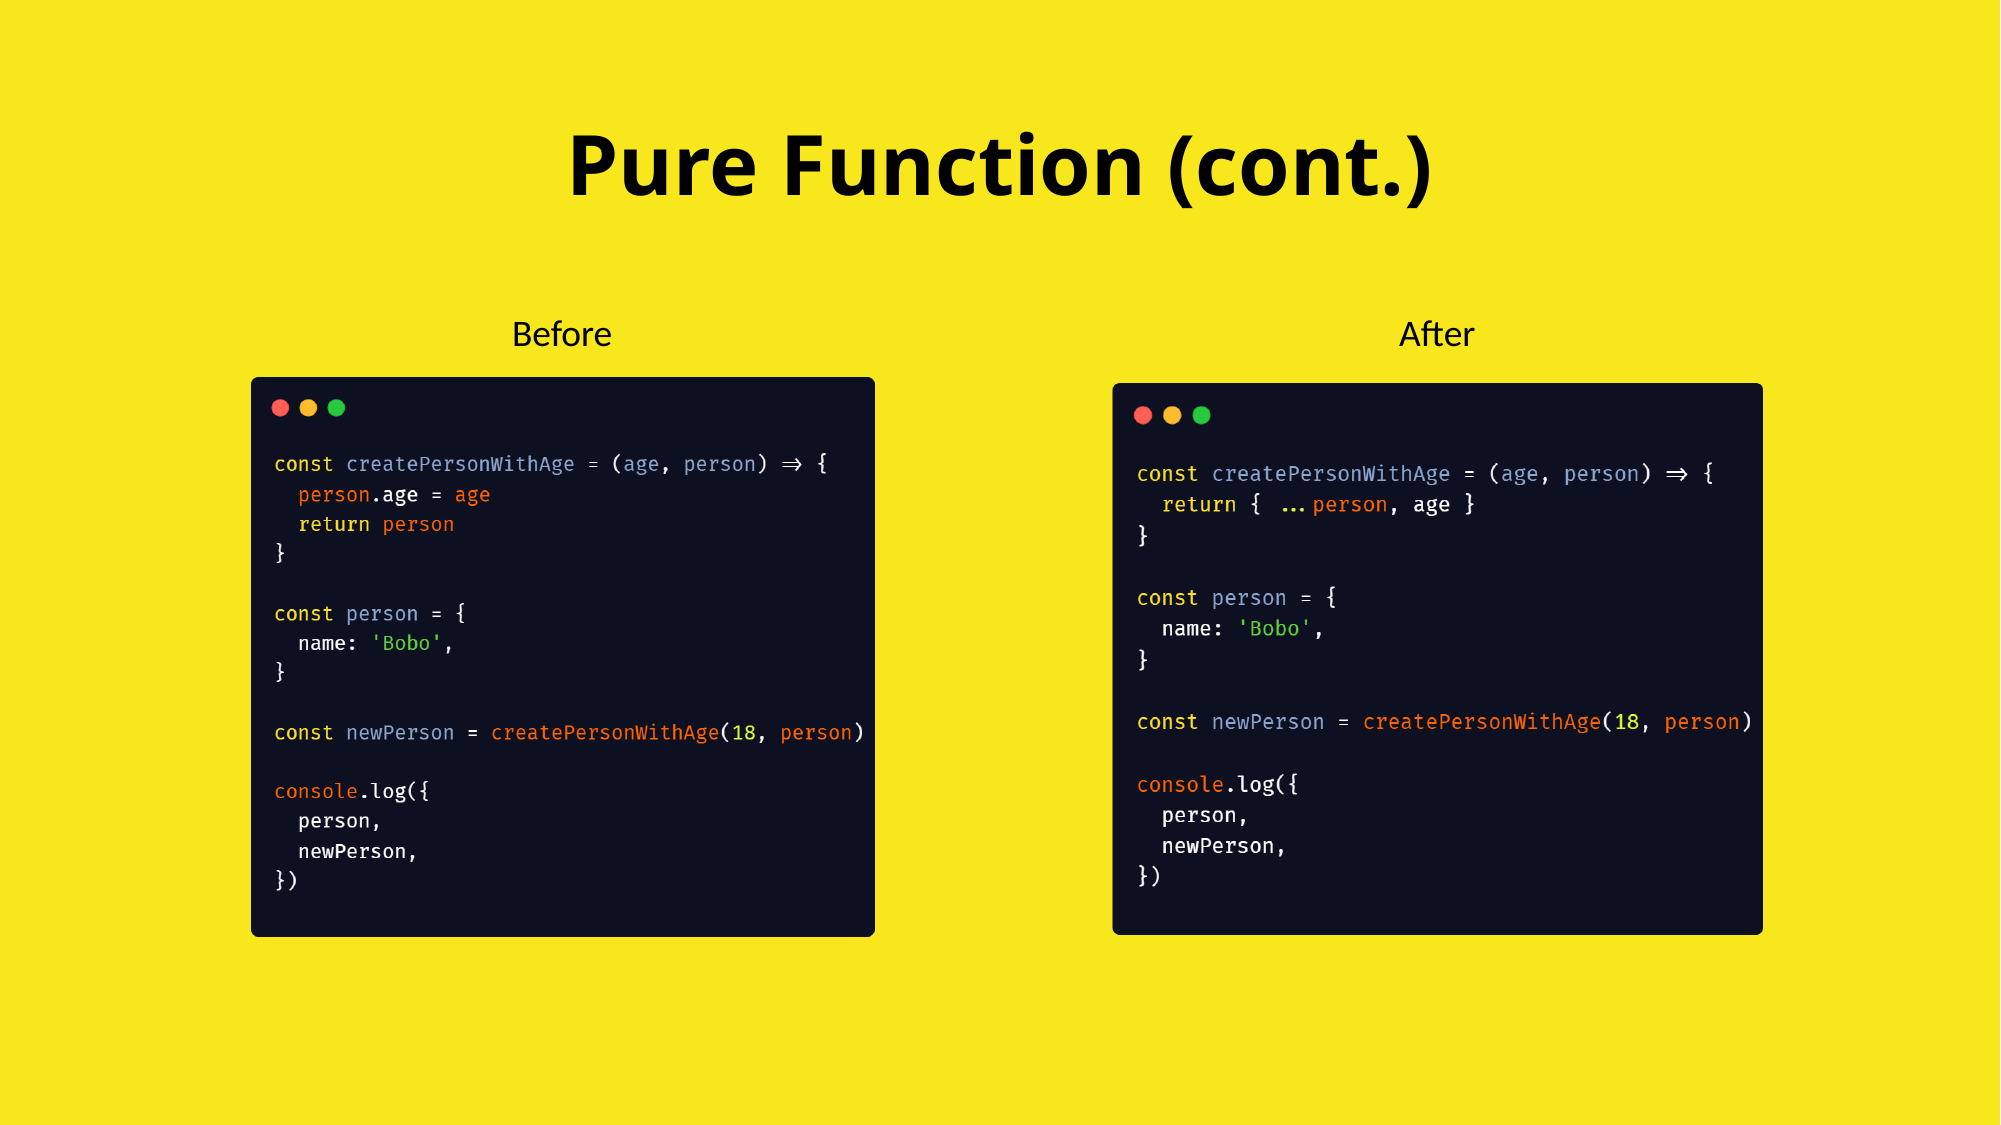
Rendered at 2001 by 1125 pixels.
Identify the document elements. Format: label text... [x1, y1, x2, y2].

title Pure Function (cont.) [137, 59, 1863, 278]
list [173, 299, 952, 1014]
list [1031, 301, 1844, 1016]
